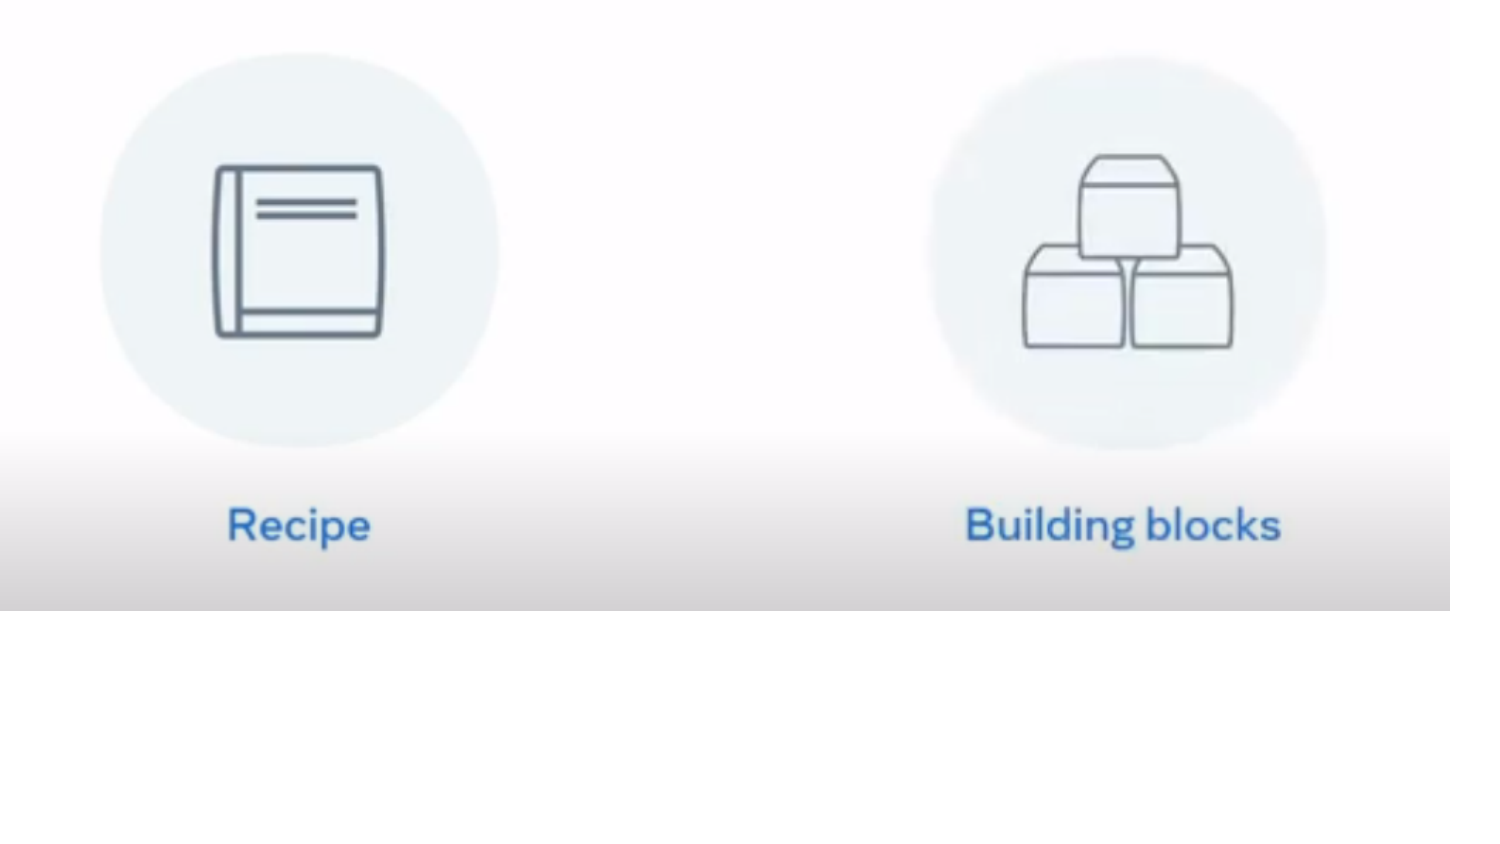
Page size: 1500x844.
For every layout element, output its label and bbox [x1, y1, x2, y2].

picture [0, 0, 1451, 612]
